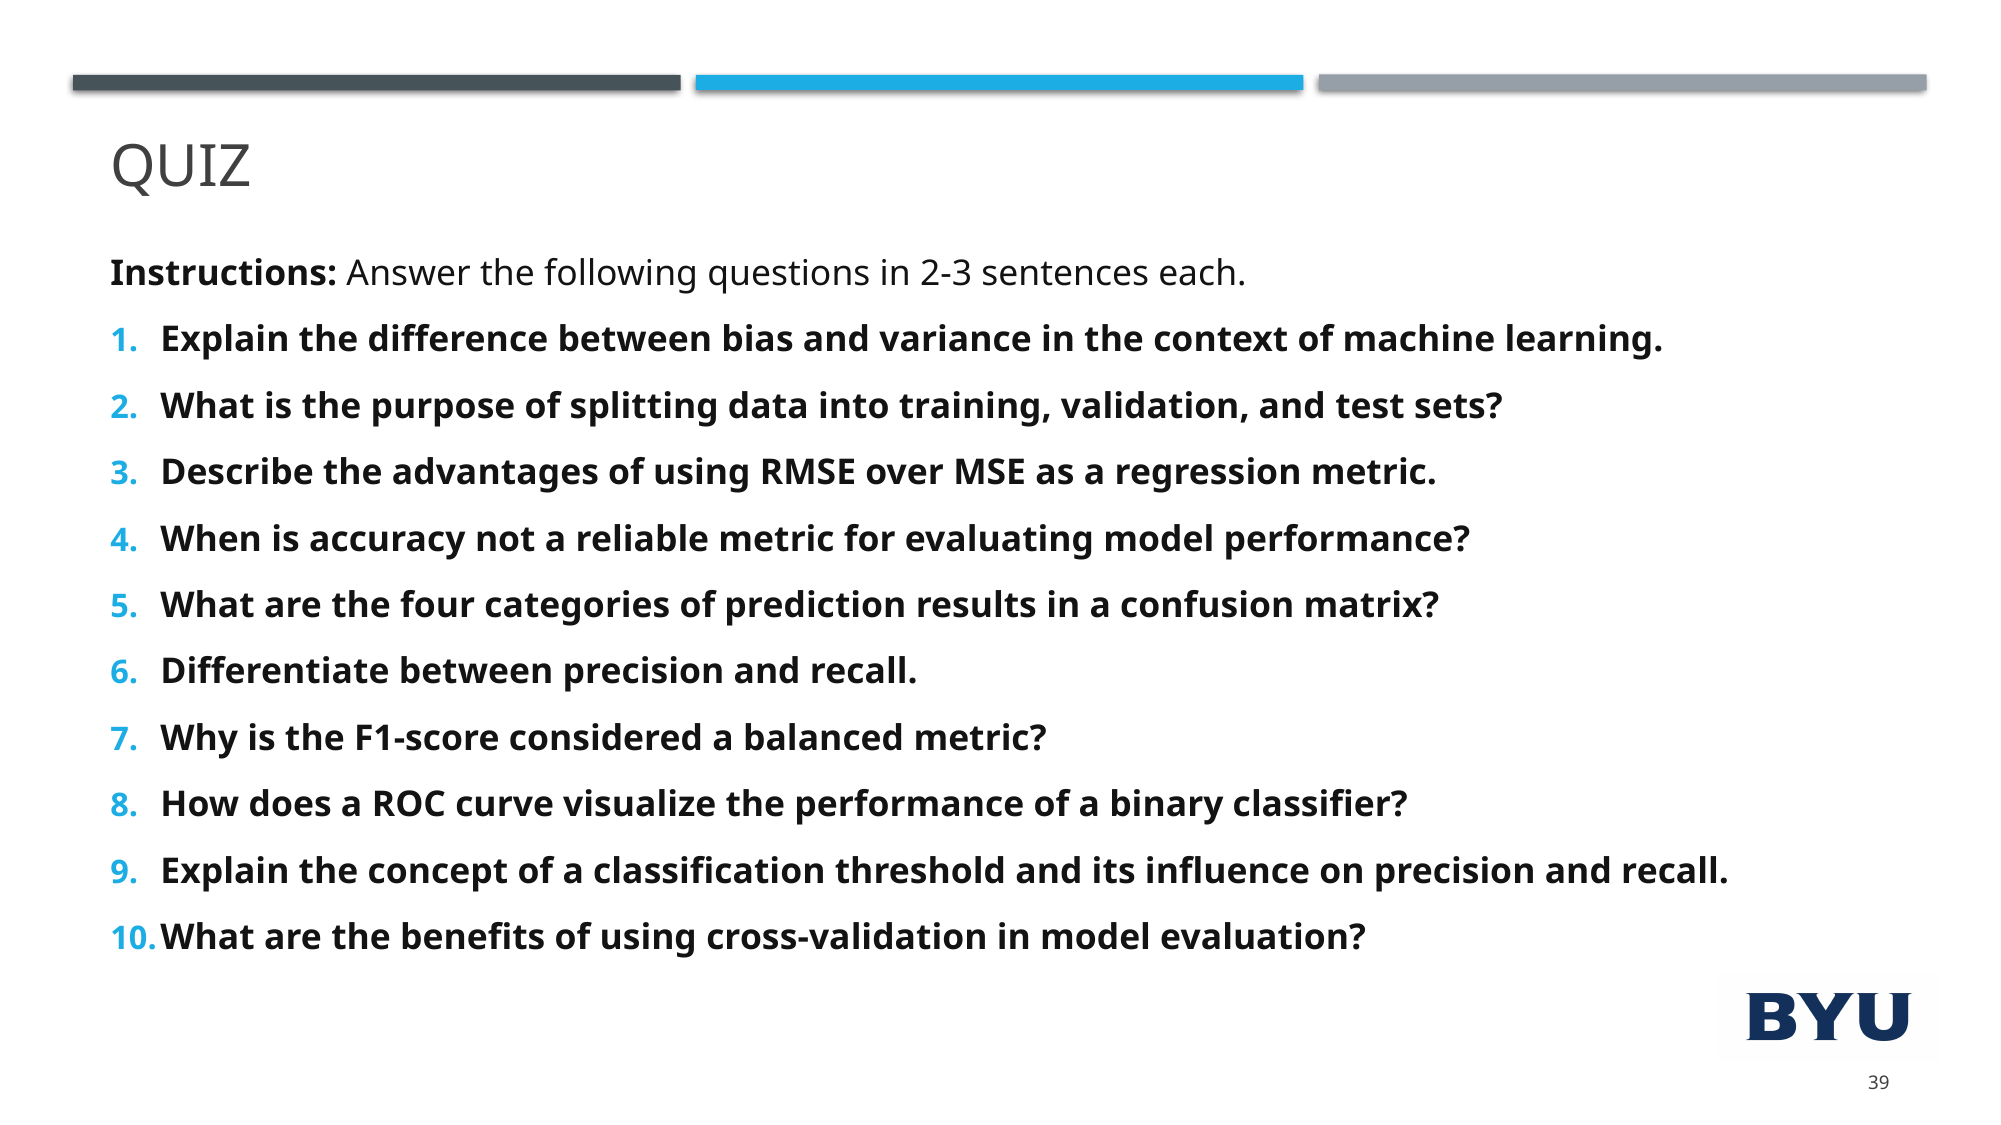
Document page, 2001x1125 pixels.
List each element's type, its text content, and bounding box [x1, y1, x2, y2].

title Quiz [95, 115, 1905, 206]
slide_number 39 [1732, 1053, 1905, 1114]
picture [1718, 972, 1941, 1062]
list Instructions: Answer the following questions in 2-3 sentences each. Explain the difference between bias and variance in the context of machine learning. What is the purpose of splitting data into training, validation, and test sets? Describe the advantages of using RMSE over MSE as a regression metric. When is accuracy not a reliable metric for evaluating model performance? What are the four categories of prediction results in a confusion matrix? Differentiate between precision and recall. Why is the F1-score considered a balanced metric? How does a ROC curve visualize the performance of a binary classifier? Explain the concept of a classification threshold and its influence on precision and recall. What are the benefits of using cross-validation in model evaluation? [95, 238, 1905, 981]
